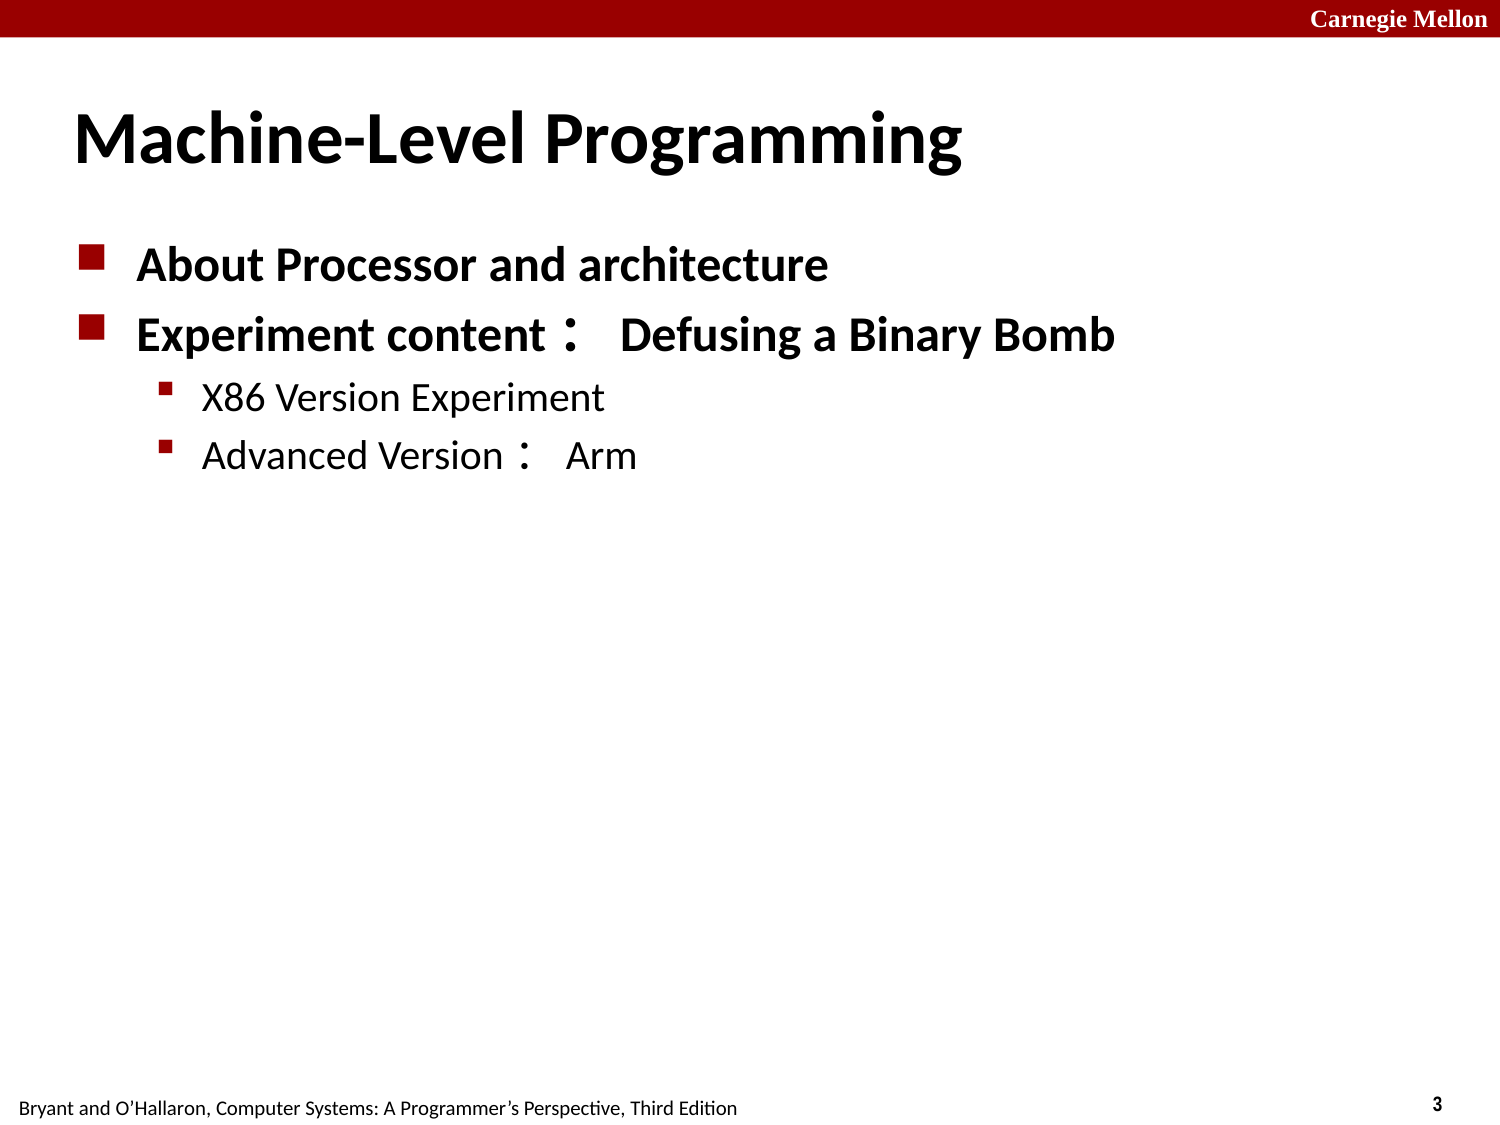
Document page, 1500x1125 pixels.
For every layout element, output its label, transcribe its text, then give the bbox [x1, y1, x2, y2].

list About Processor and architecture Experiment content：Defusing a Binary Bomb X86 Version Experiment Advanced Version：Arm [64, 223, 1361, 1040]
title Machine-Level Programming [58, 71, 1305, 197]
